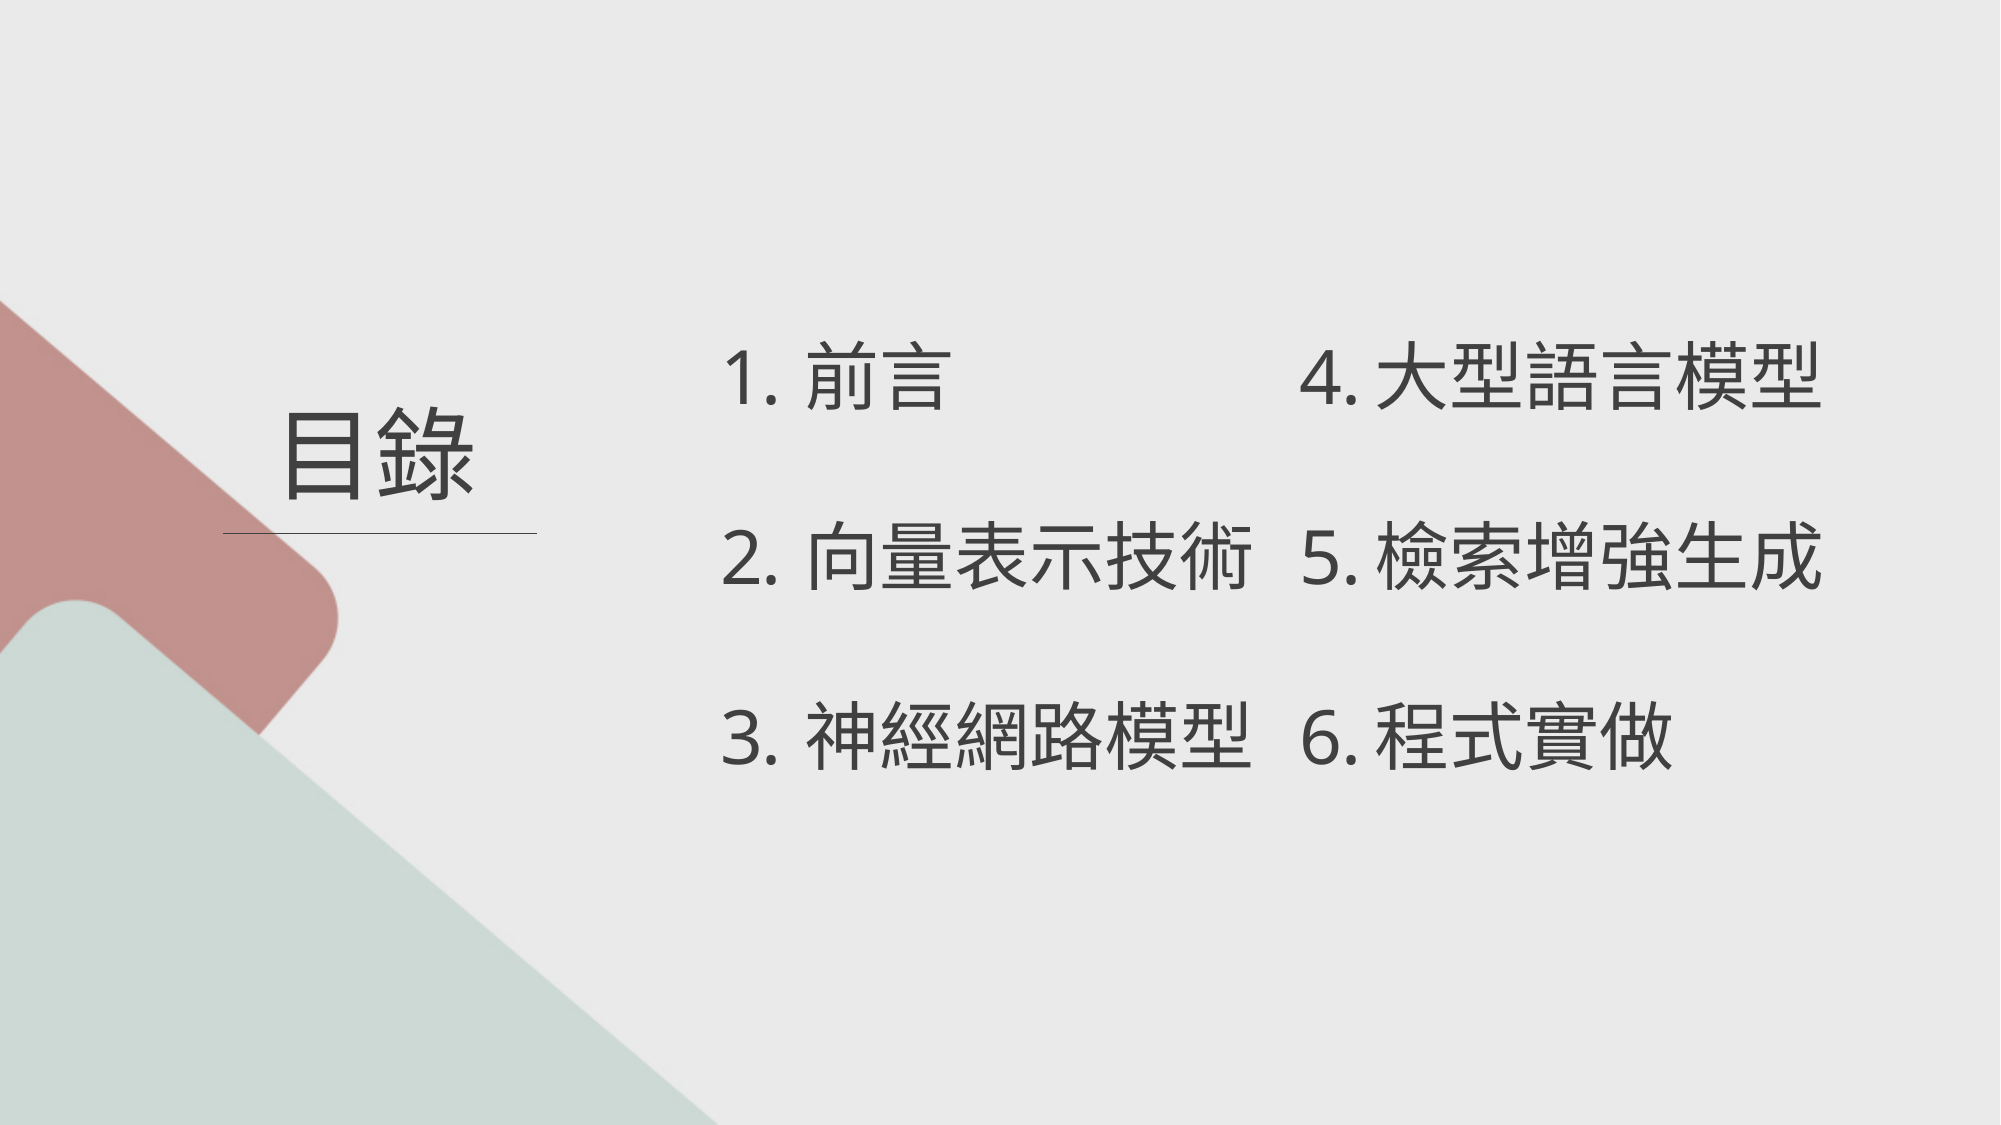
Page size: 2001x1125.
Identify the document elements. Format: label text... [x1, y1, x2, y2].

text_box 大型語言模型 檢索增強生成 程式實做 [1285, 231, 1755, 618]
text_box 目錄 [258, 367, 558, 532]
picture [0, 0, 2001, 1125]
text_box 前言 向量表示技術 神經網路模型 [705, 231, 1175, 687]
